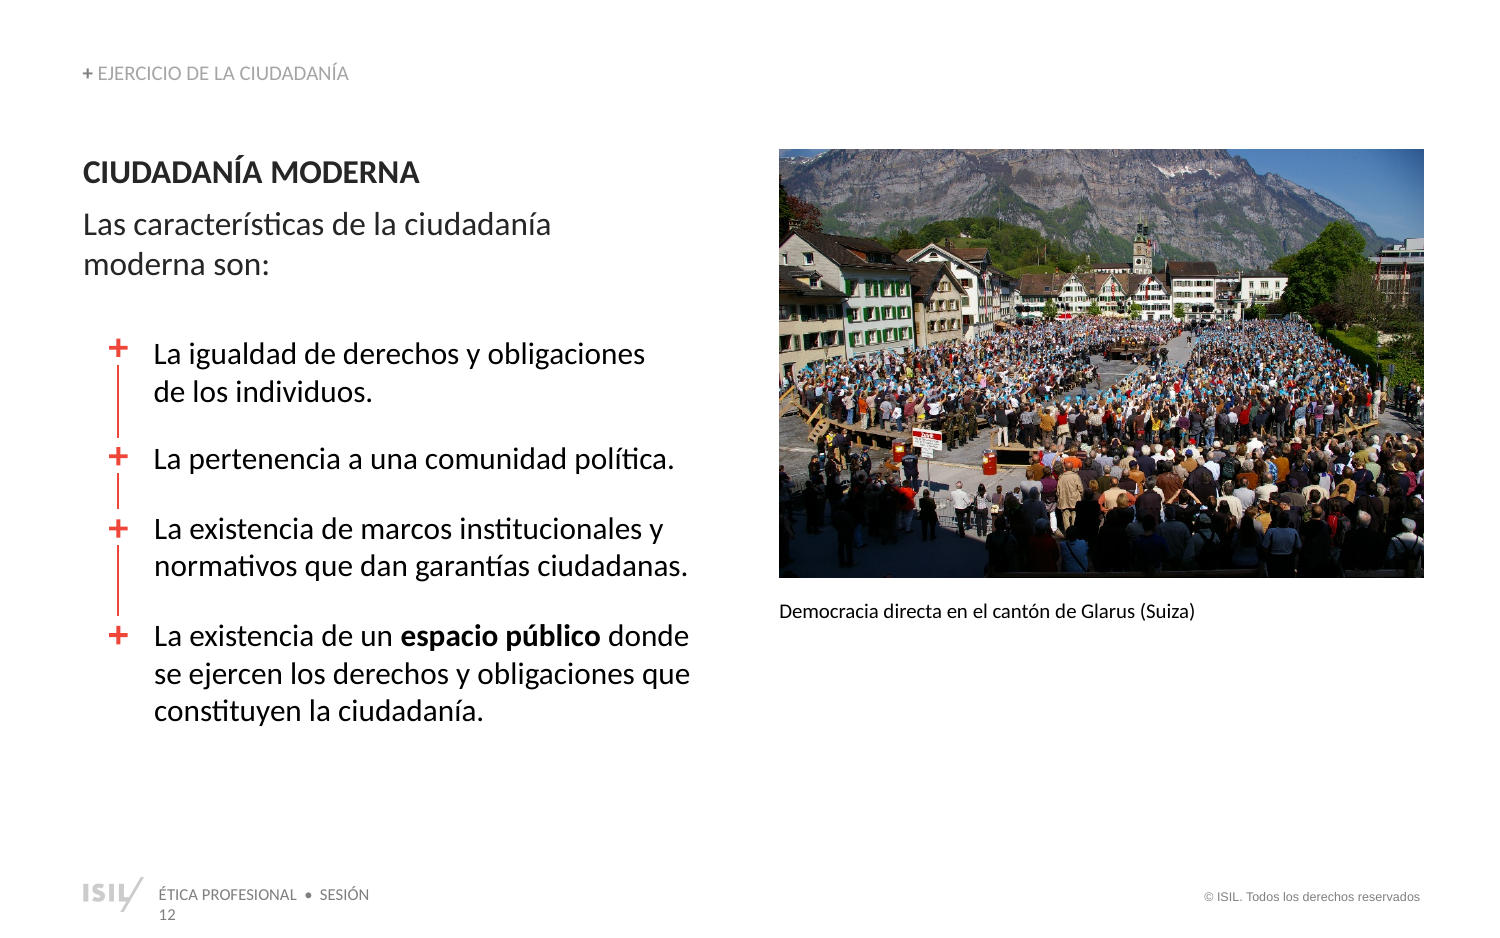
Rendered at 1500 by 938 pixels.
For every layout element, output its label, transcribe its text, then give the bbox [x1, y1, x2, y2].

text_box + EJERCICIO DE LA CIUDADANÍA [82, 62, 868, 85]
text_box La pertenencia a una comunidad política. [153, 438, 721, 476]
text_box [109, 519, 128, 538]
text_box CIUDADANÍA MODERNA Las características de la ciudadanía moderna son: [83, 150, 630, 283]
text_box Democracia directa en el cantón de Glarus (Suiza) [779, 597, 1318, 623]
text_box La igualdad de derechos y obligaciones de los individuos. [153, 333, 673, 409]
text_box La existencia de marcos institucionales y normativos que dan garantías ciudadanas. [153, 507, 721, 583]
text_box [109, 625, 128, 645]
text_box [109, 338, 128, 357]
picture [779, 149, 1424, 578]
text_box La existencia de un espacio público donde se ejercen los derechos y obligaciones que constituyen la ciudadanía. [153, 615, 721, 728]
text_box [109, 447, 128, 466]
